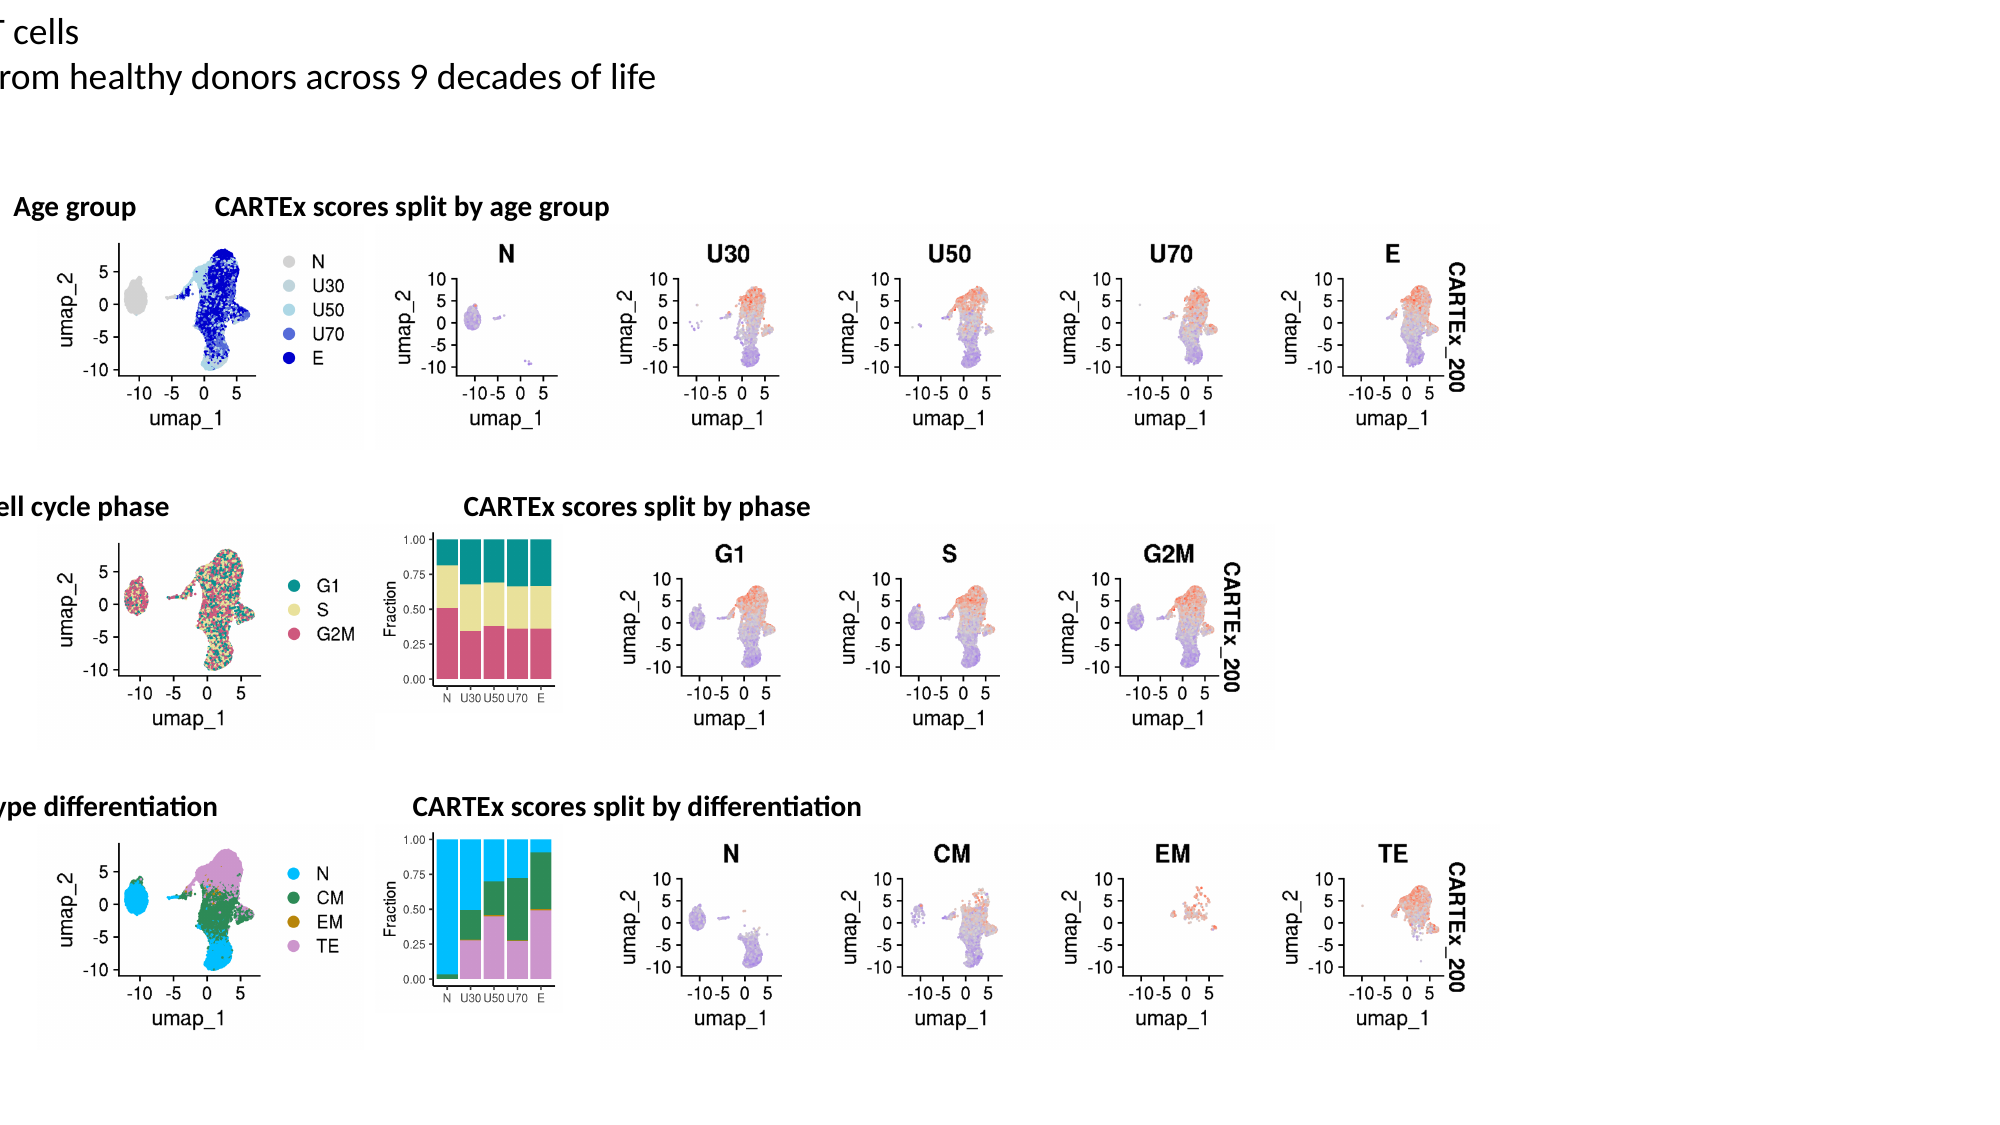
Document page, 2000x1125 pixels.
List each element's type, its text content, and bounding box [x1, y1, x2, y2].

text_box Cell cycle phase [0, 479, 185, 530]
picture [374, 824, 563, 1013]
text_box Analysis of cross-sectional aging T cells GSE136184: 39,937 CD8+ T cells from healthy donors across 9 decades of life [0, 0, 673, 105]
text_box CARTEx scores split by phase [448, 479, 827, 530]
picture [37, 824, 364, 1051]
picture [599, 824, 1501, 1051]
text_box CARTEx scores split by differentiation [397, 779, 878, 830]
picture [374, 224, 1501, 451]
picture [37, 224, 364, 451]
picture [599, 524, 1276, 751]
text_box Age group [0, 179, 152, 230]
text_box CARTEx scores split by age group [200, 179, 625, 228]
picture [37, 524, 563, 751]
text_box Cell type differentiation [0, 779, 234, 830]
